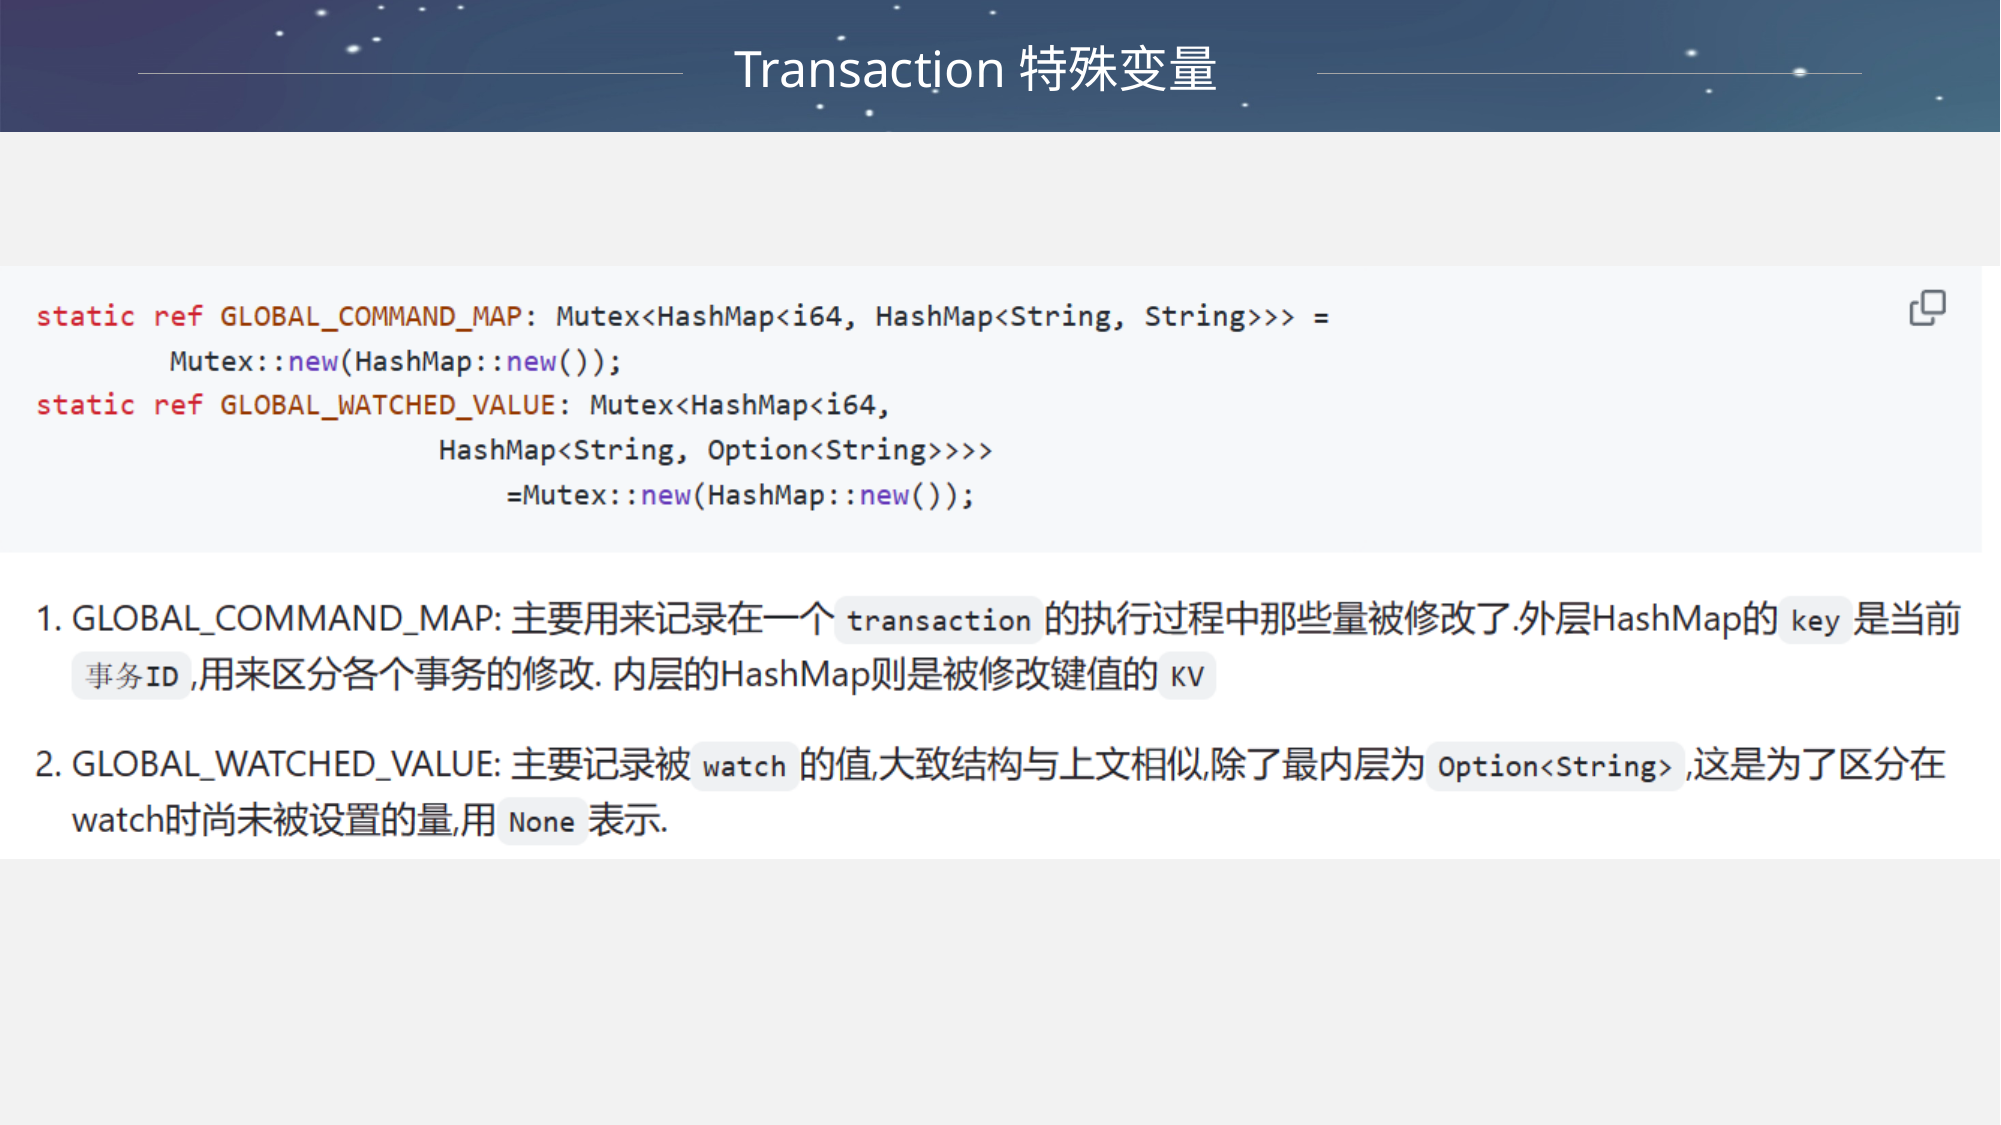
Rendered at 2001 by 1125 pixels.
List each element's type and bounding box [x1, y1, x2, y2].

picture [0, 266, 2000, 859]
picture [0, 0, 2000, 132]
